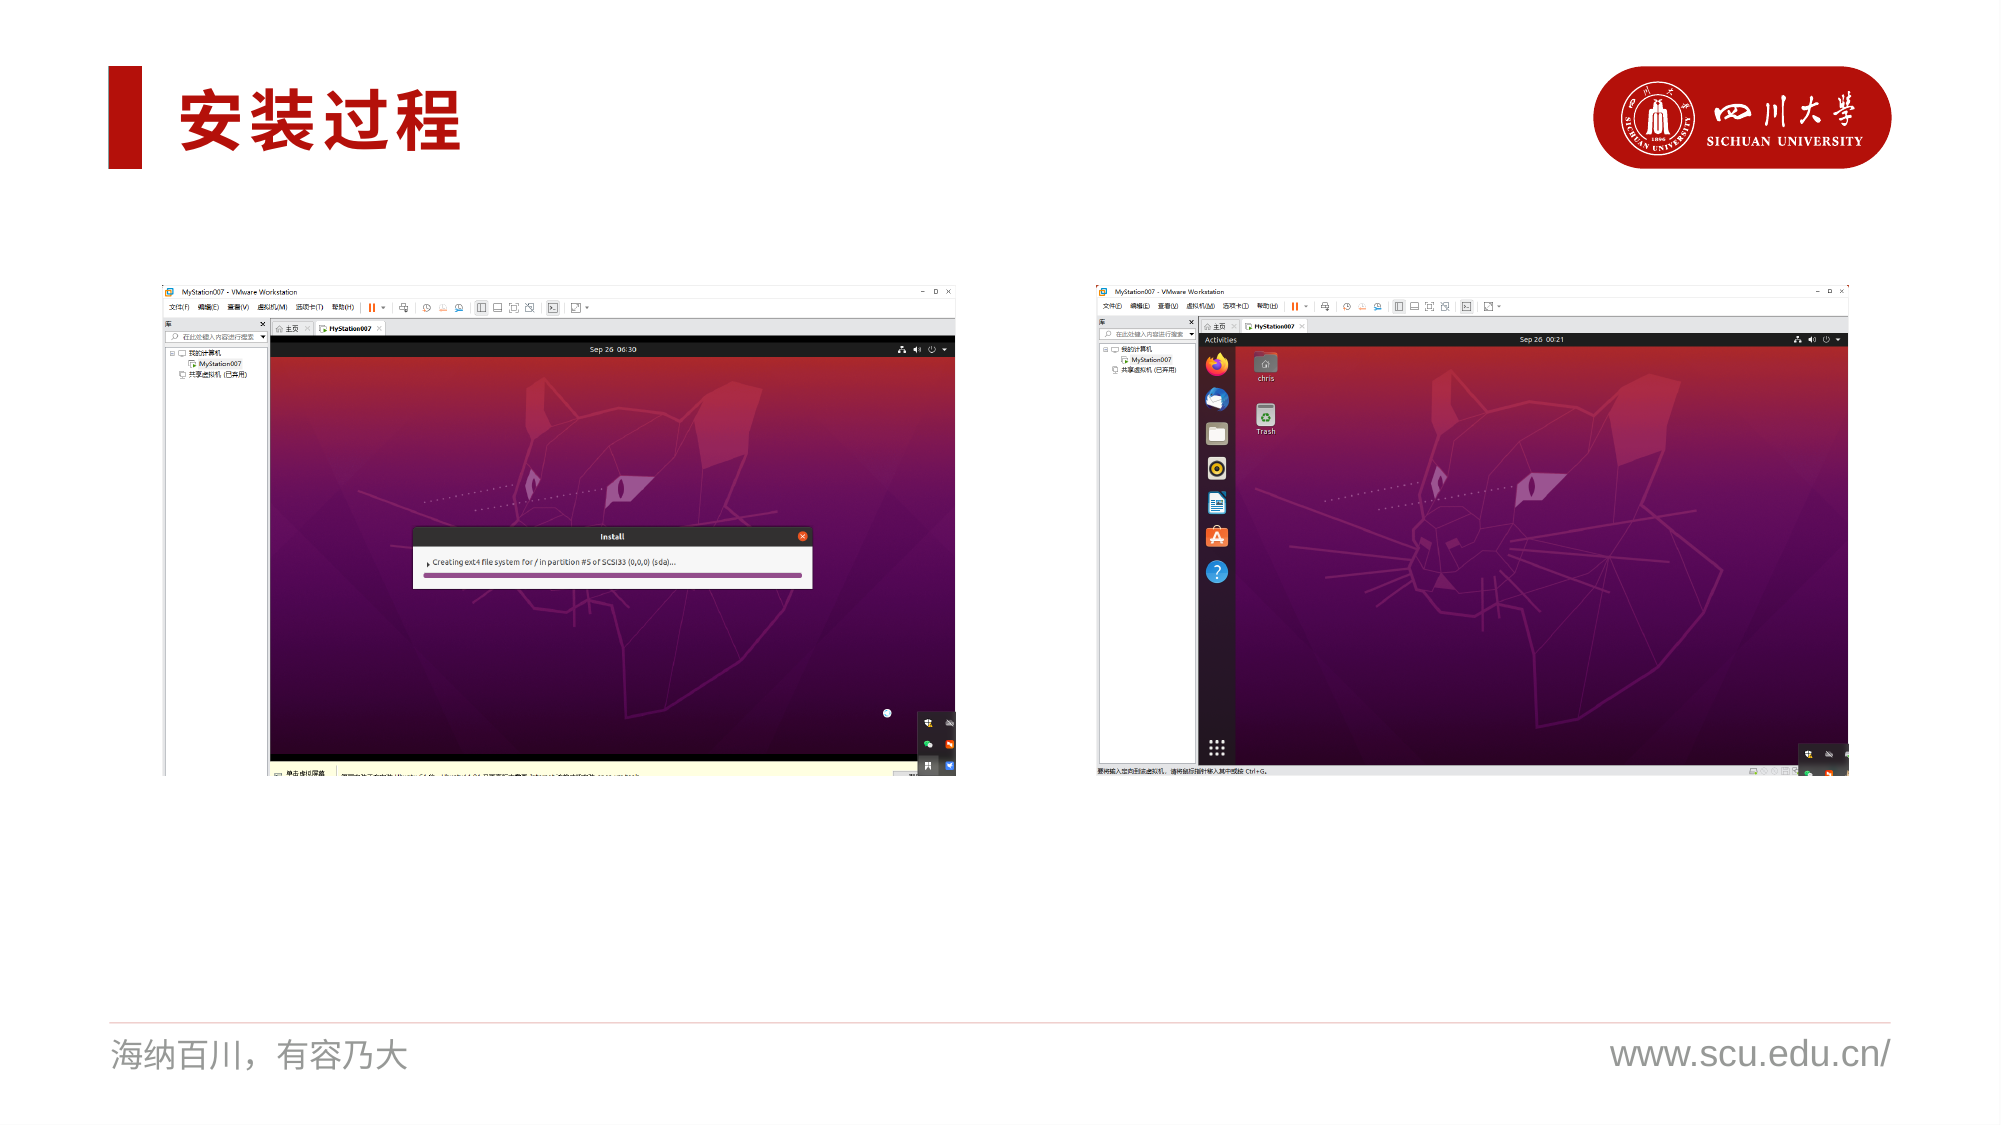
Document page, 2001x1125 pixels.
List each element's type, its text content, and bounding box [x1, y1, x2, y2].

picture [1096, 285, 1849, 776]
list 安装过程 [162, 71, 1503, 168]
picture [162, 285, 956, 776]
